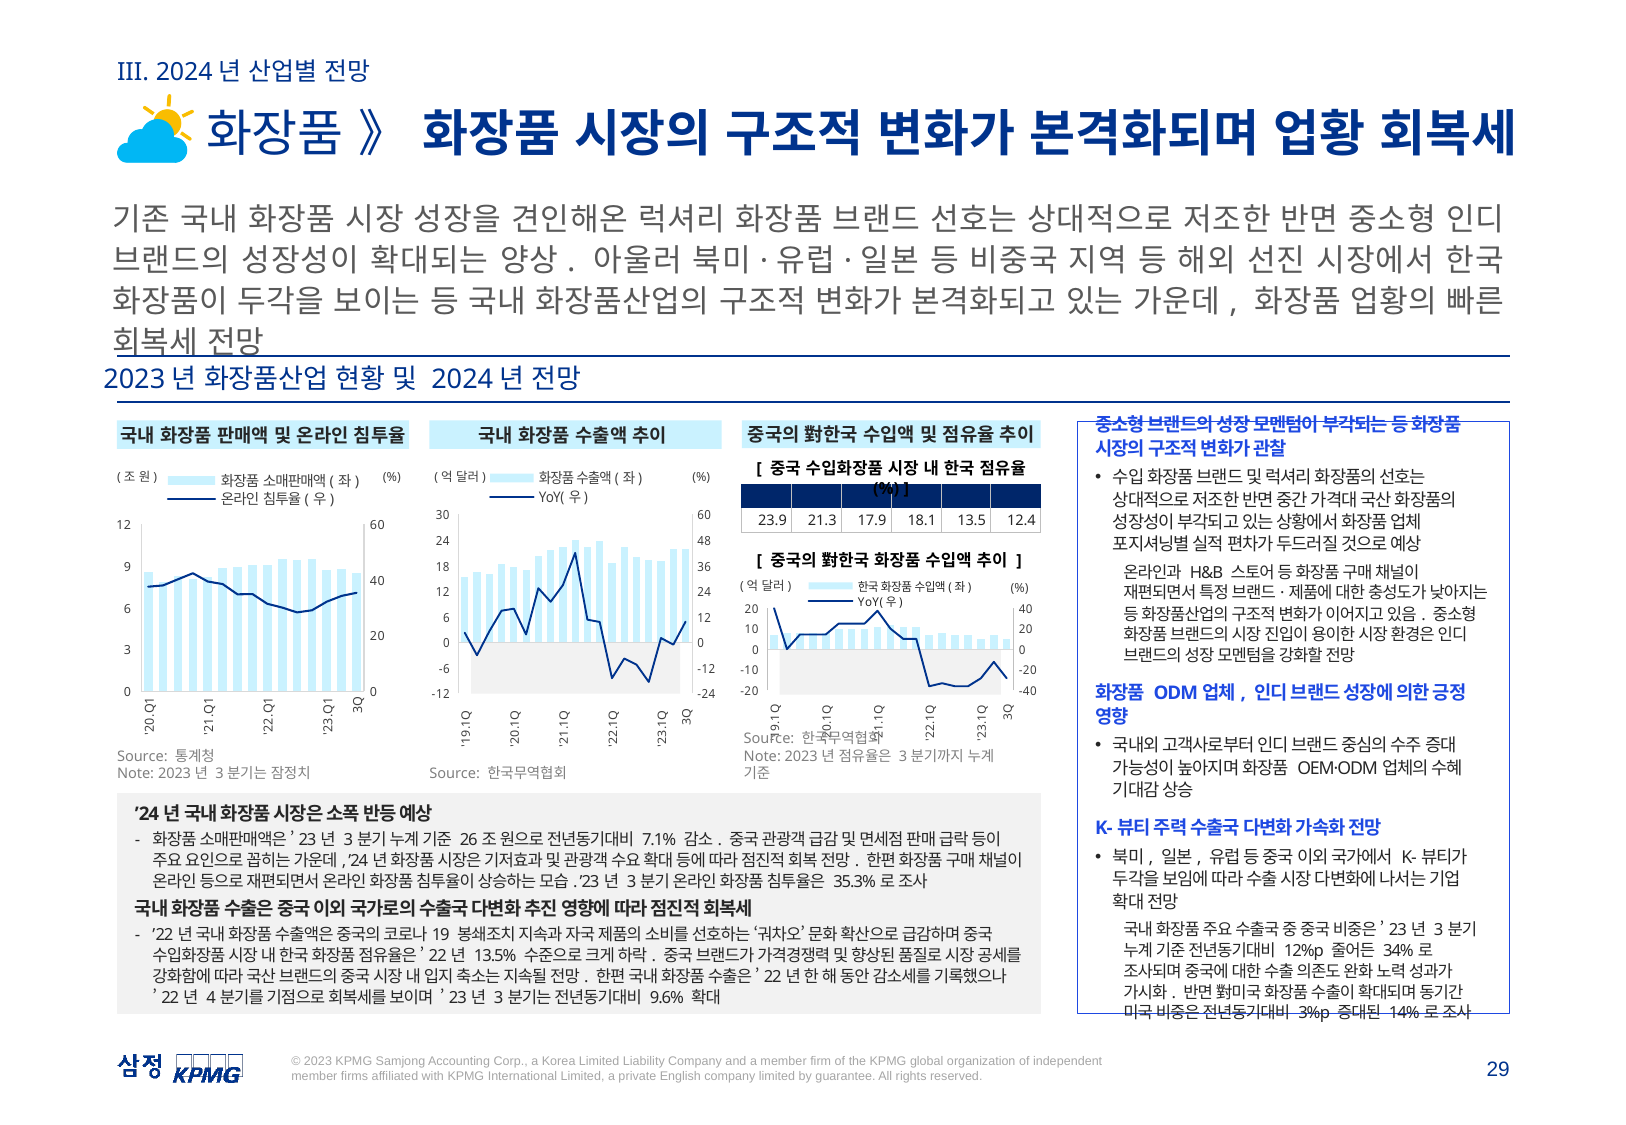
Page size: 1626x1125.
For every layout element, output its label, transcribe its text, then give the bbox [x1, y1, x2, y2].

table_cell 12.4 [991, 508, 1040, 532]
table_header ’19 [792, 499, 841, 508]
chart [739, 575, 1041, 742]
table_header ’23 [991, 484, 1040, 508]
text_box 중소형 브랜드의 성장 모멘텀이 부각되는 등 화장품 시장의 구조적 변화가 관찰 수입 화장품 브랜드 및 럭셔리 화장품의 선호는 상대적으로 저조한 반면 중간 가격대 국산 화장품의 성장성이 부각되고 있는 상황에서 화장품 업체 포지셔닝별 실적 편차가 두드러질 것으로 예상 온라인과 H&B 스토어 등 화장품 구매 채널이 재편되면서 특정 브랜드·제품에 대한 충성도가 낮아지는 등 화장품산업의 구조적 변화가 이어지고 있음. 중소형 화장품 브랜드의 시장 진입이 용이한 시장 환경은 인디 브랜드의 성장 모멘텀을 강화할 전망 화장품 ODM업체, 인디 브랜드 성장에 의한 긍정 영향 국내외 고객사로부터 인디 브랜드 중심의 수주 증대 가능성이 높아지며 화장품 OEM·ODM업체의 수혜 기대감 상승 K-뷰티 주력 수출국 다변화 가속화 전망 북미, 일본, 유럽 등 중국 이외 국가에서 K-뷰티가 두각을 보임에 따라 수출 시장 다변화에 나서는 기업 확대 전망 국내 화장품 주요 수출국 중 중국 비중은 ’23년 3분기 누계 기준 전년동기대비 12%p 줄어든 34%로 조사되며 중국에 대한 수출 의존도 완화 노력 성과가 가시화. 반면 對미국 화장품 수출이 확대되며 동기간 미국 비중은 전년동기대비 3%p 증대된 14%로 조사 [1075, 419, 1512, 1015]
text_box 국내 화장품 판매액 및 온라인 침투율 [116, 420, 410, 449]
text_box 중국의 對한국 수입액 및 점유율 추이 [741, 420, 1041, 449]
text_box 화장품 》 화장품 시장의 구조적 변화가 본격화되며 업황 회복세 [117, 85, 1510, 160]
picture [116, 93, 194, 163]
table_cell 21.3 [792, 508, 841, 532]
table_cell 23.9 [742, 508, 791, 532]
text_box ’24년 국내 화장품 시장은 소폭 반등 예상 화장품 소매판매액은 ’23년 3분기 누계 기준 26조 원으로 전년동기대비 7.1% 감소. 중국 관광객 급감 및 면세점 판매 급락 등이 주요 요인으로 꼽히는 가운데, ’24년 화장품 시장은 기저효과 및 관광객 수요 확대 등에 따라 점진적 회복 전망. 한편 화장품 구매 채널이 온라인 등으로 재편되면서 온라인 화장품 침투율이 상승하는 모습. ’23년 3분기 온라인 화장품 침투율은 35.3%로 조사 국내 화장품 수출은 중국 이외 국가로의 수출국 다변화 추진 영향에 따라 점진적 회복세 ’22년 국내 화장품 수출액은 중국의 코로나19 봉쇄조치 지속과 자국 제품의 소비를 선호하는 ‘궈차오’ 문화 확산으로 급감하며 중국 수입화장품 시장 내 한국 화장품 점유율은 ’22년 13.5% 수준으로 크게 하락. 중국 브랜드가 가격경쟁력 및 향상된 품질로 시장 공세를 강화함에 따라 국산 브랜드의 중국 시장 내 입지 축소는 지속될 전망. 한편 국내 화장품 수출은 ’22년 한 해 동안 감소세를 기록했으나 ’22년 4분기를 기점으로 회복세를 보이며 ’23년 3분기는 전년동기대비 9.6% 확대 [117, 793, 1041, 1014]
chart [115, 458, 409, 755]
picture [117, 1054, 243, 1083]
text_box Source: 한국무역협회 [429, 764, 711, 782]
table_cell 17.9 [842, 508, 891, 532]
picture [116, 155, 122, 163]
text_box Source: 통계청 Note: 2023년 3분기는 잠정치 [117, 762, 399, 782]
table_header ’18 [742, 484, 791, 508]
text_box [116, 355, 1510, 402]
table_cell 18.1 [892, 508, 941, 532]
text_box [ 중국 수입화장품 시장 내 한국 점유율 (%) ] [745, 458, 1038, 499]
text_box Source: 한국무역협회 Note: 2023년 점유율은 3분기까지 누계 기준 [743, 750, 1020, 782]
text_box 국내 화장품 수출액 추이 [429, 420, 722, 449]
chart [431, 458, 720, 755]
table_header ’20 [842, 499, 891, 508]
text_box III. 2024년 산업별 전망 [117, 54, 1510, 85]
text_box 기존 국내 화장품 시장 성장을 견인해온 럭셔리 화장품 브랜드 선호는 상대적으로 저조한 반면 중소형 인디 브랜드의 성장성이 확대되는 양상. 아울러 북미·유럽·일본 등 비중국 지역 등 해외 선진 시장에서 한국 화장품이 두각을 보이는 등 국내 화장품산업의 구조적 변화가 본격화되고 있는 가운데, 화장품 업황의 빠른 회복세 전망 [112, 195, 1505, 314]
table_header ’21 [892, 499, 941, 508]
table_header ’22 [942, 499, 990, 508]
text_box [ 중국의 對한국 화장품 수입액 추이 ] [743, 549, 1036, 570]
table_cell 13.5 [942, 508, 990, 532]
